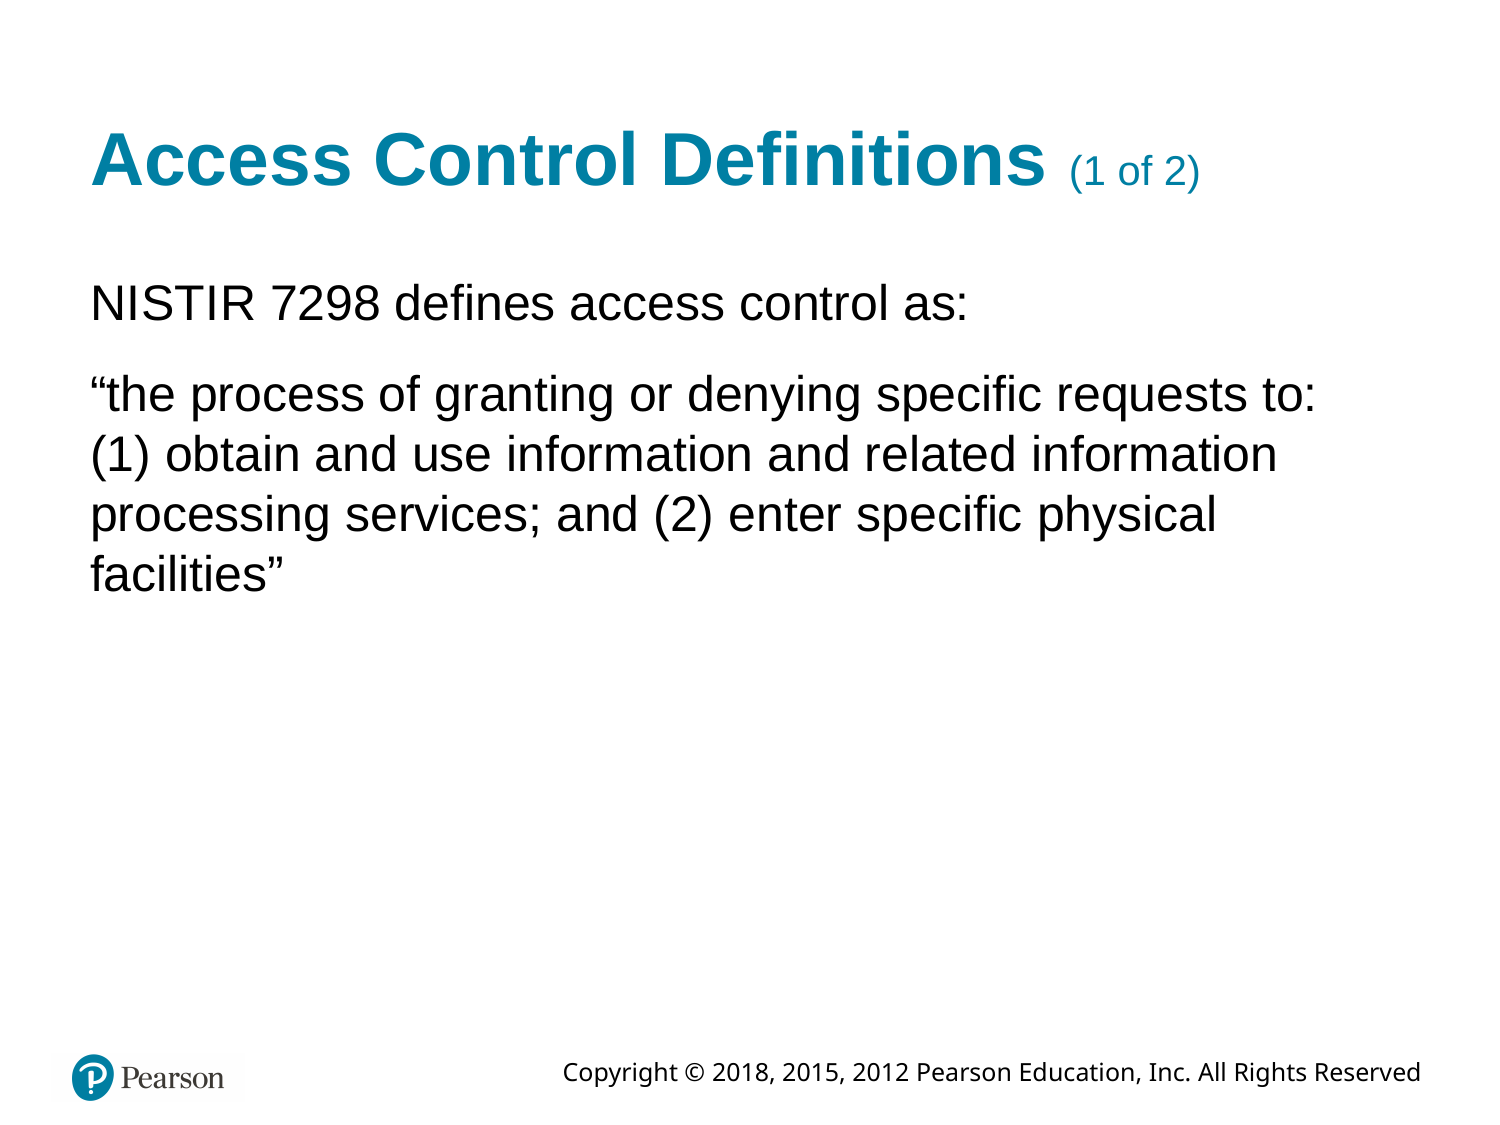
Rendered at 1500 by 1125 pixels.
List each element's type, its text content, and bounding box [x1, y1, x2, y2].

title Access Control Definitions (1 of 2) [75, 35, 1481, 216]
picture [51, 1053, 245, 1102]
list N I S T I R 7298 defines access control as: “the process of granting or denying specific requests to: (1) obtain and use information and related information processing services; and (2) enter specific physical facilities” [75, 255, 1375, 815]
